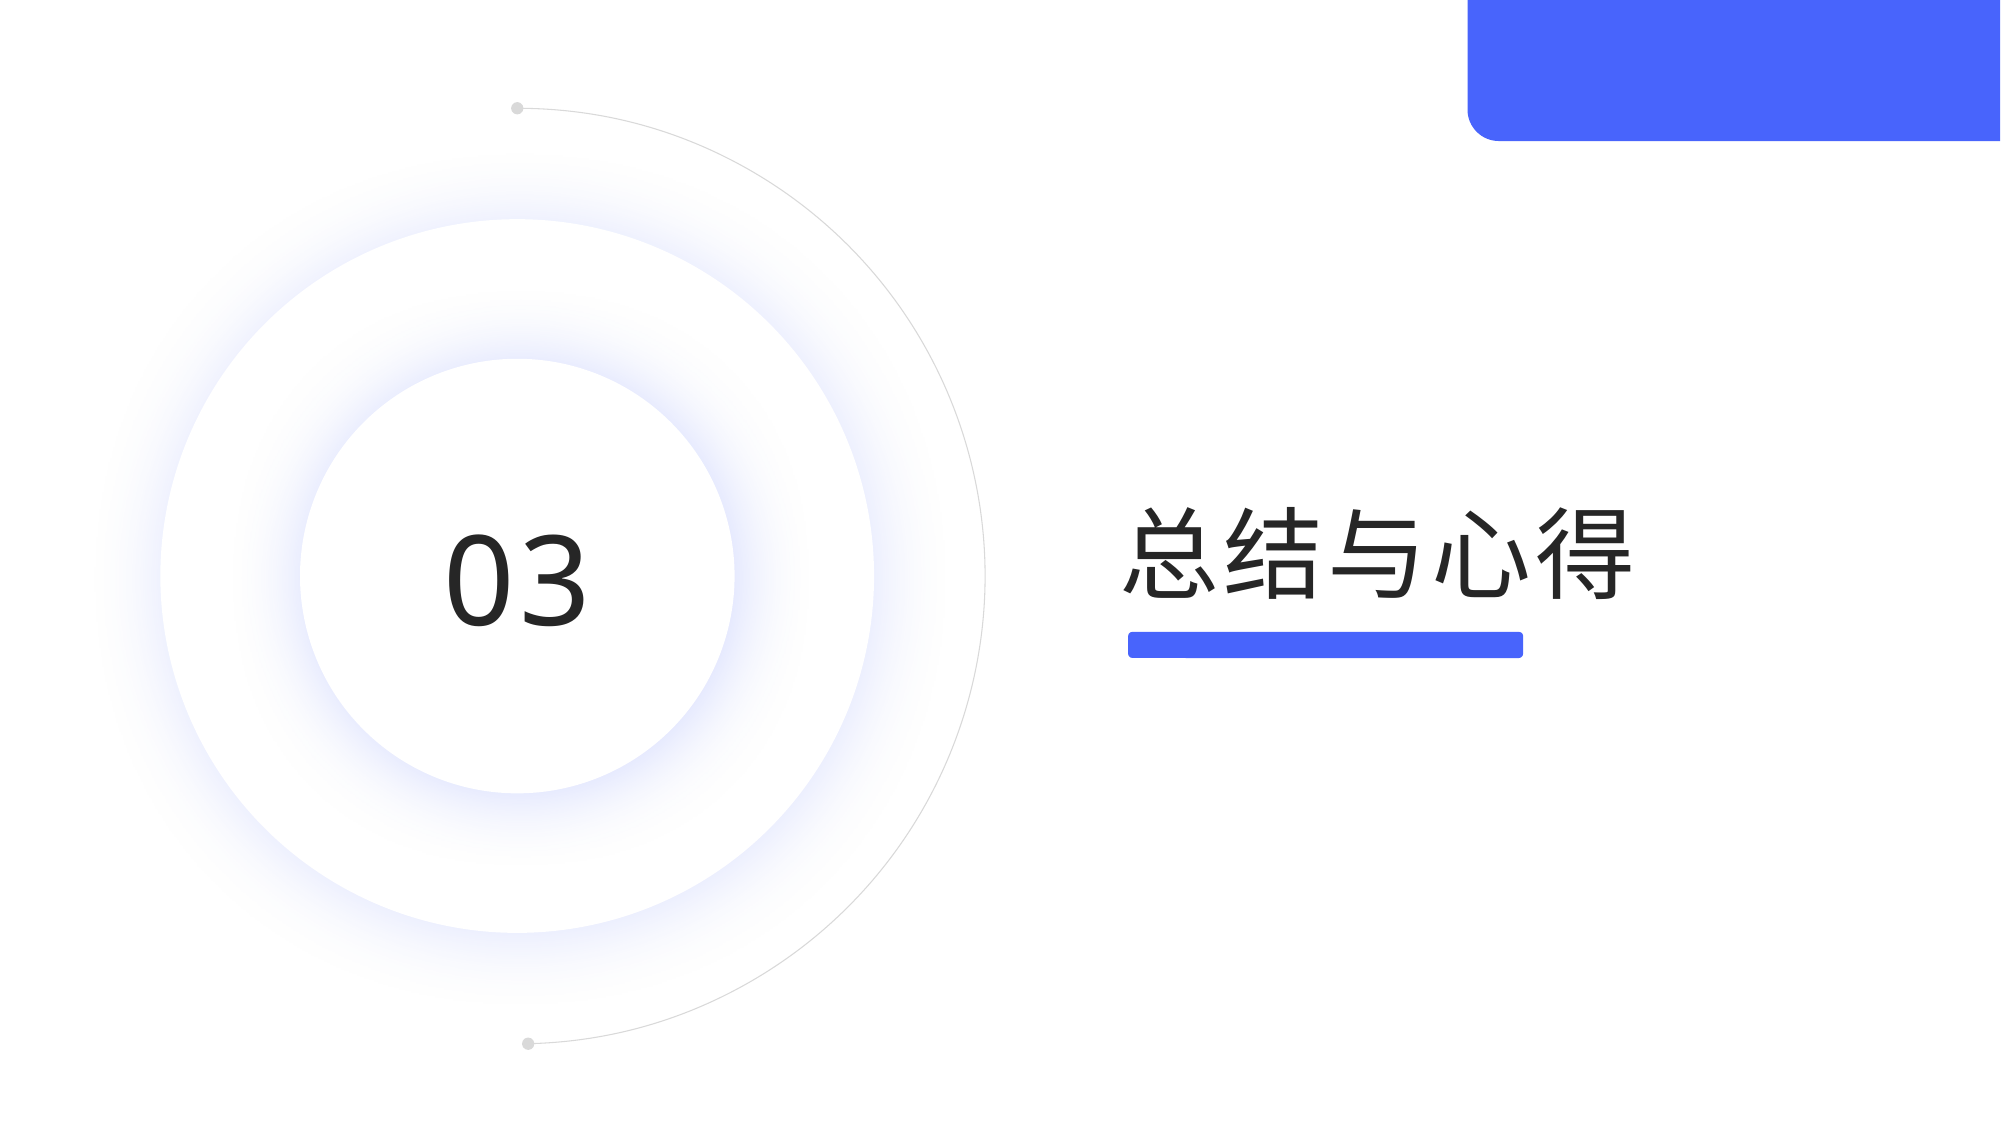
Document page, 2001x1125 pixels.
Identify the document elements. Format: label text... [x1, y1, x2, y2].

title 总结与心得 [1104, 343, 1926, 620]
list 03 [300, 492, 735, 692]
